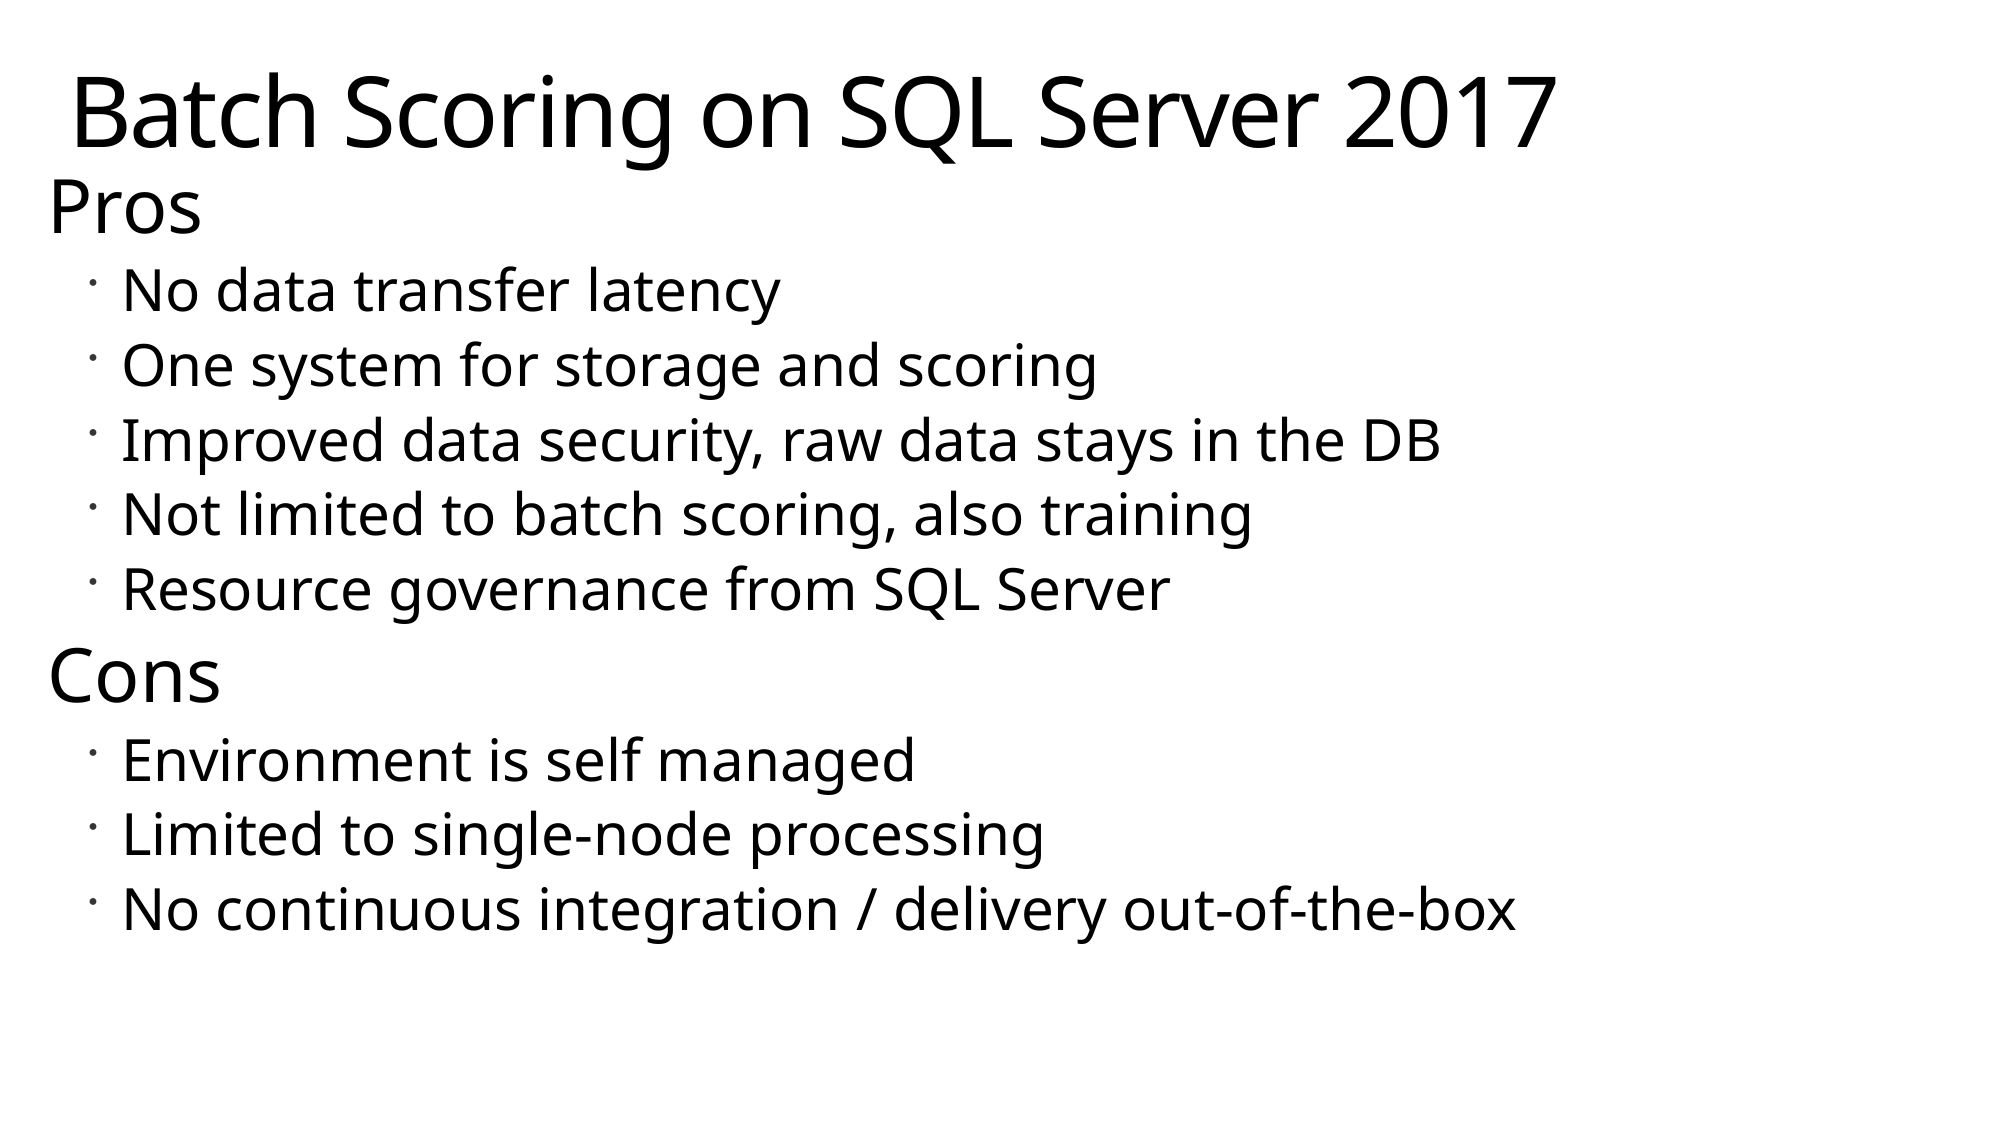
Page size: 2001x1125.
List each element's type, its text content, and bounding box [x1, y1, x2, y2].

list Pros No data transfer latency One system for storage and scoring Improved data security, raw data stays in the DB Not limited to batch scoring, also training Resource governance from SQL Server Cons Environment is self managed Limited to single-node processing No continuous integration / delivery out-of-the-box [23, 153, 1936, 988]
title Batch Scoring on SQL Server 2017 [44, 47, 1957, 196]
